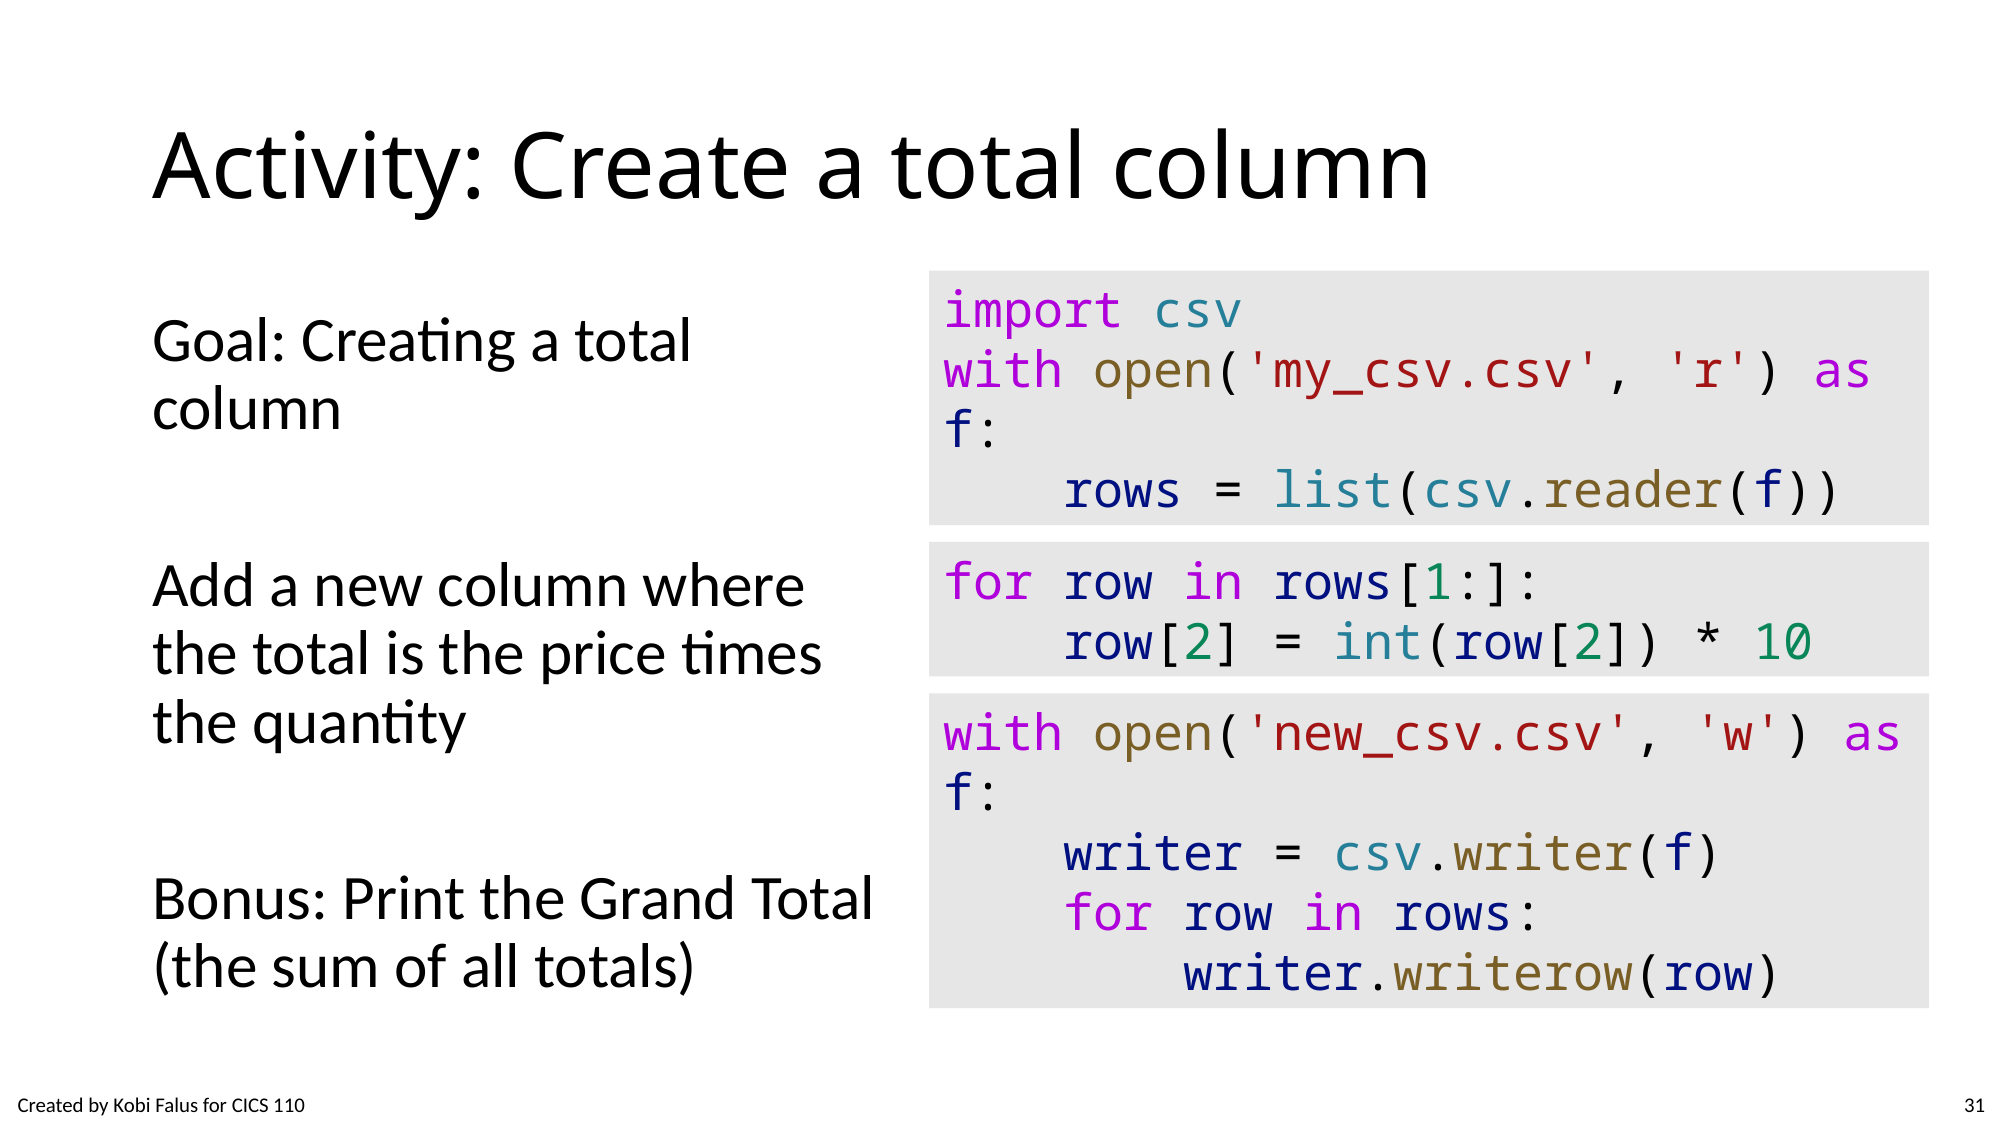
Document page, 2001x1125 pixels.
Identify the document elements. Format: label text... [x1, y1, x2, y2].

title Activity: Create a total column [137, 59, 1863, 278]
text_box with open('new_csv.csv', 'w') as f: writer = csv.writer(f) for row in rows: writer.writerow(row) [929, 693, 1929, 1009]
text_box import csv with open('my_csv.csv', 'r') as f: rows = list(csv.reader(f)) [929, 270, 1929, 526]
text_box for row in rows[1:]: row[2] = int(row[2]) * 10 [929, 541, 1929, 677]
list Goal: Creating a total column Add a new column where the total is the price times the quantity Bonus: Print the Grand Total (the sum of all totals) [137, 299, 900, 1014]
